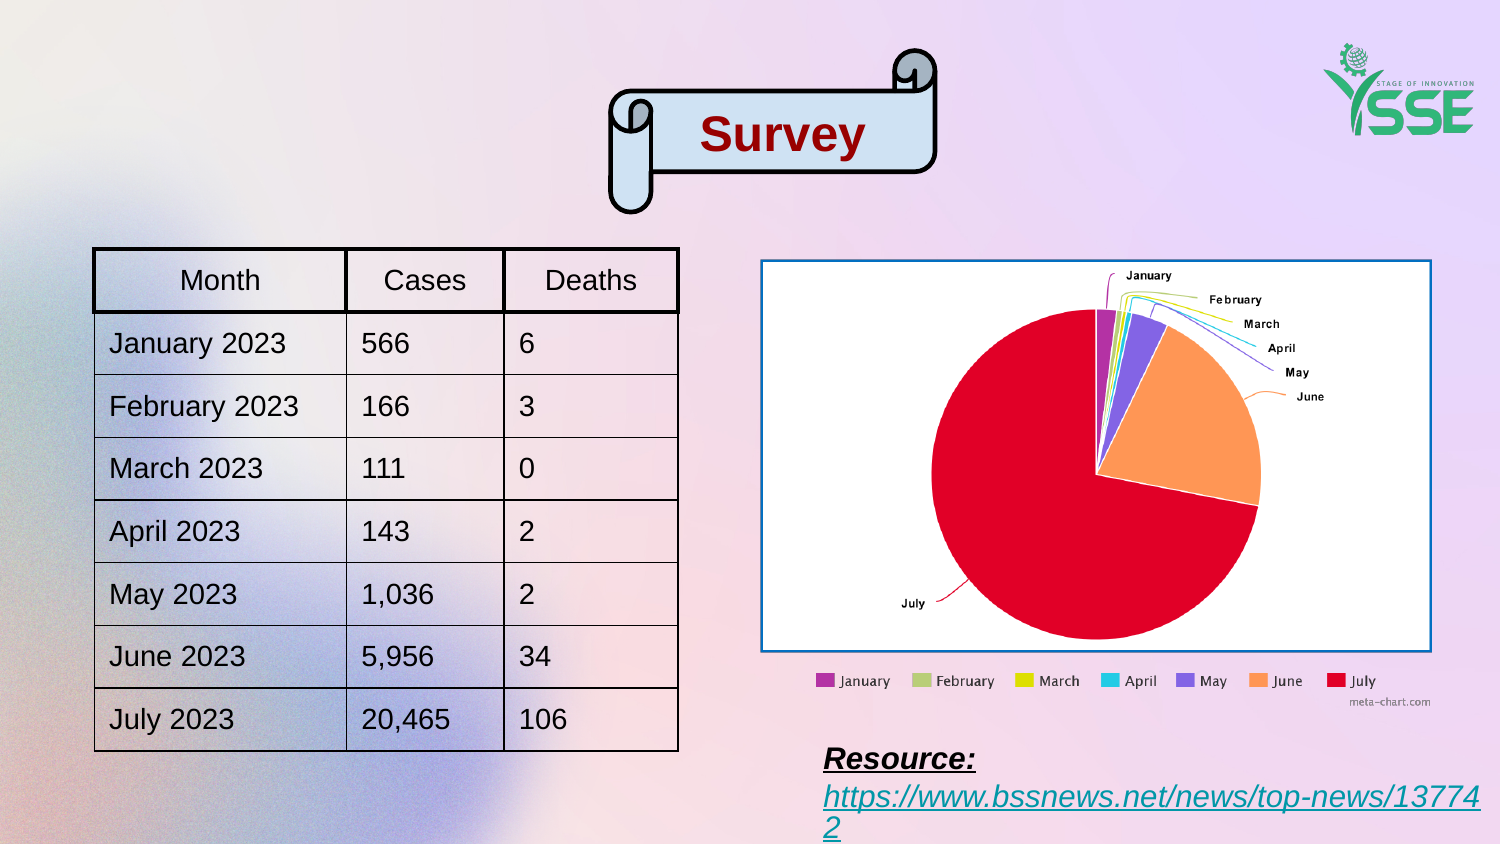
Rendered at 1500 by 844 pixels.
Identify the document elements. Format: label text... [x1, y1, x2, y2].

text_box Resource:https://www.bssnews.net/news/top-news/137742 [808, 723, 1500, 808]
table_cell 566 [347, 314, 503, 374]
table_cell 3 [505, 375, 677, 437]
table_header Month [96, 251, 344, 310]
table_header Cases [348, 251, 502, 310]
table_cell 6 [505, 314, 677, 374]
table_cell 2 [505, 501, 677, 562]
table_cell January 2023 [95, 314, 346, 374]
text_box Survey [610, 50, 936, 213]
table_cell April 2023 [95, 501, 346, 562]
table_cell 106 [505, 689, 677, 750]
picture [0, 0, 1500, 844]
table_cell February 2023 [95, 375, 346, 437]
table_cell June 2023 [95, 626, 346, 687]
table_cell 1,036 [347, 563, 503, 625]
table_cell 20,465 [347, 689, 503, 750]
table_cell May 2023 [95, 563, 346, 625]
table_cell 143 [347, 501, 503, 562]
table_cell 34 [505, 626, 677, 687]
table_cell 2 [505, 563, 677, 625]
table_cell 166 [347, 375, 503, 437]
table_cell July 2023 [95, 689, 346, 750]
table_header Deaths [506, 251, 676, 310]
table_cell 111 [347, 438, 503, 499]
table_cell 5,956 [347, 626, 503, 687]
table_cell March 2023 [95, 438, 346, 499]
table_cell 0 [505, 438, 677, 499]
